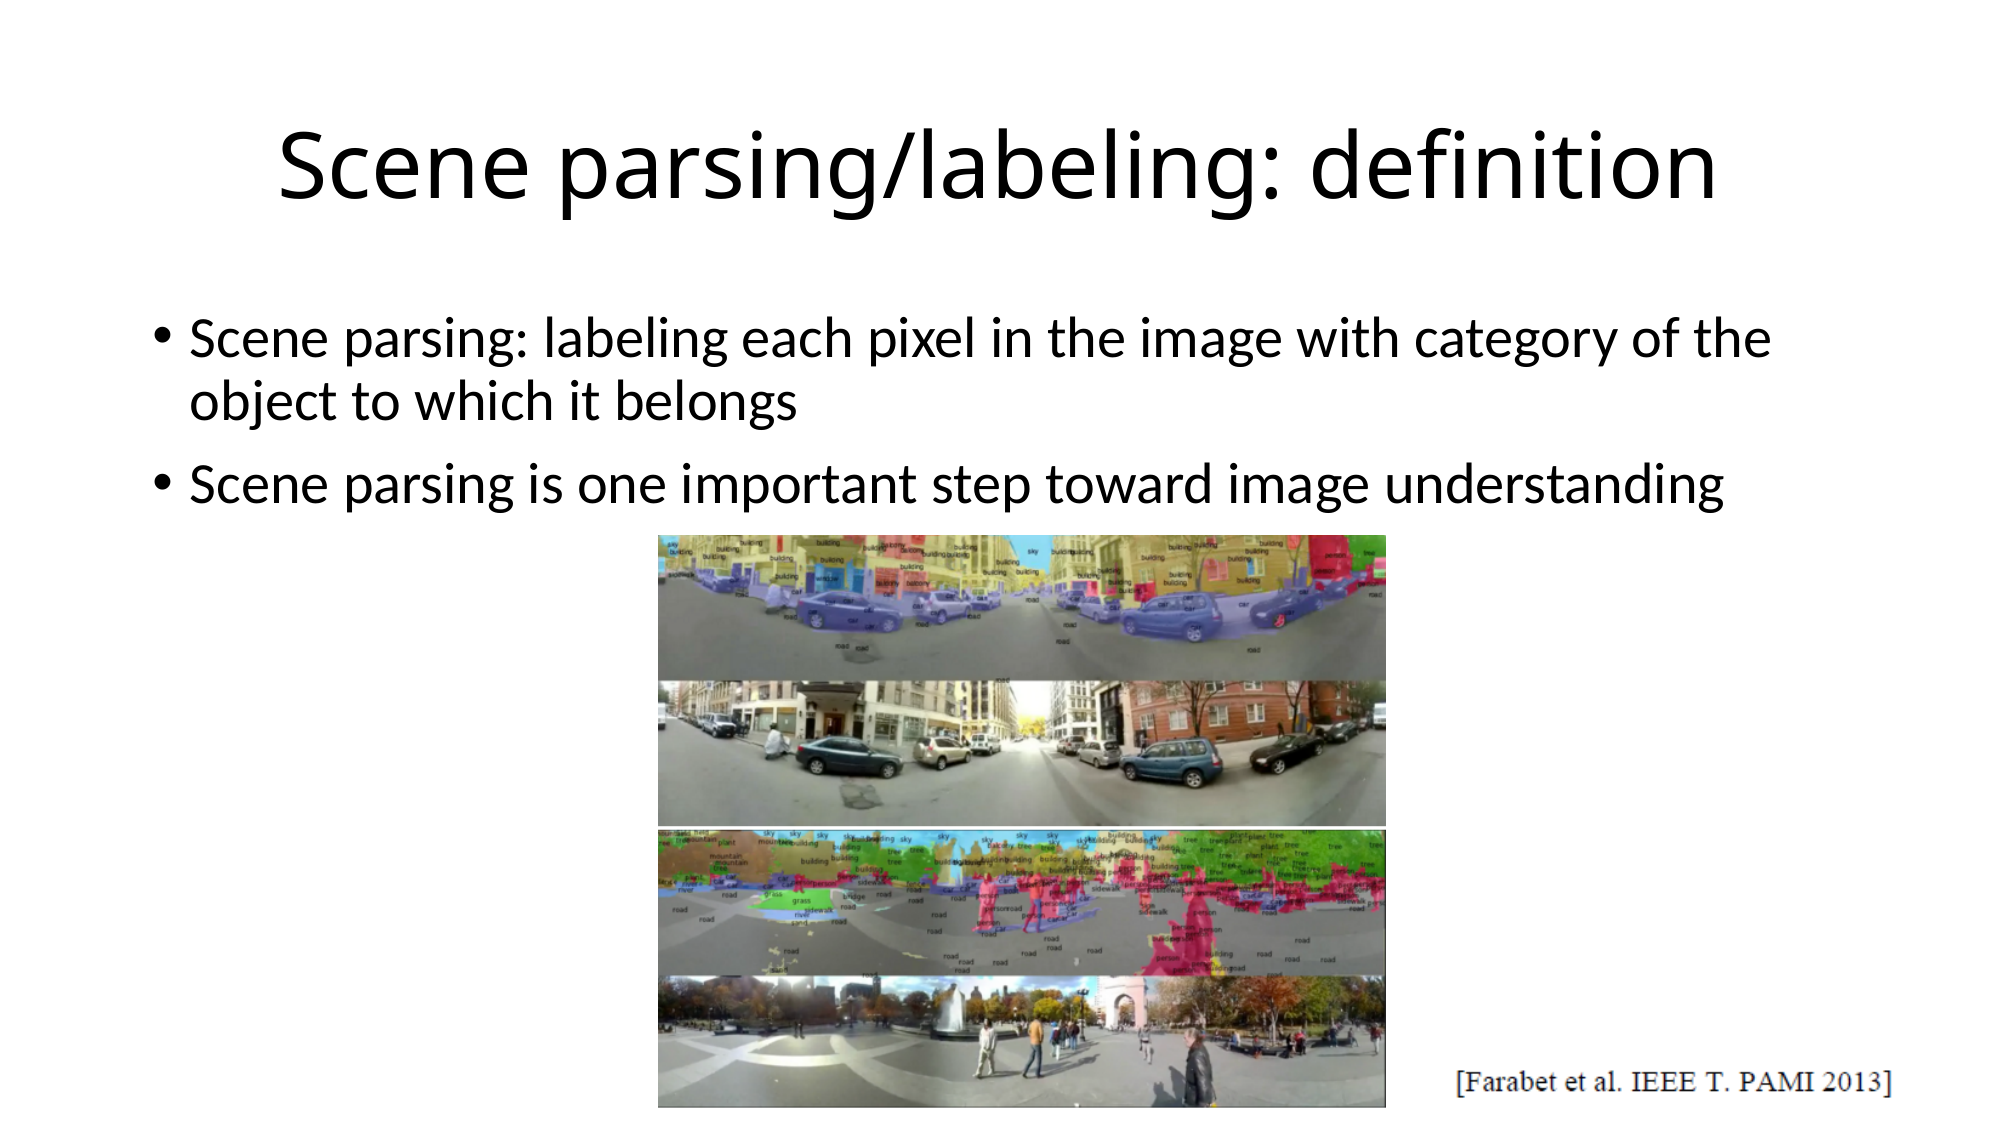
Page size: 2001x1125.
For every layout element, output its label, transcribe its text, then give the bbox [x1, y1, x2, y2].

picture [1454, 1066, 1907, 1109]
picture [658, 535, 1386, 1109]
list Scene parsing: labeling each pixel in the image with category of the object to which it belongs Scene parsing is one important step toward image understanding [137, 299, 1863, 1014]
title Scene parsing/labeling: definition [137, 59, 1863, 278]
